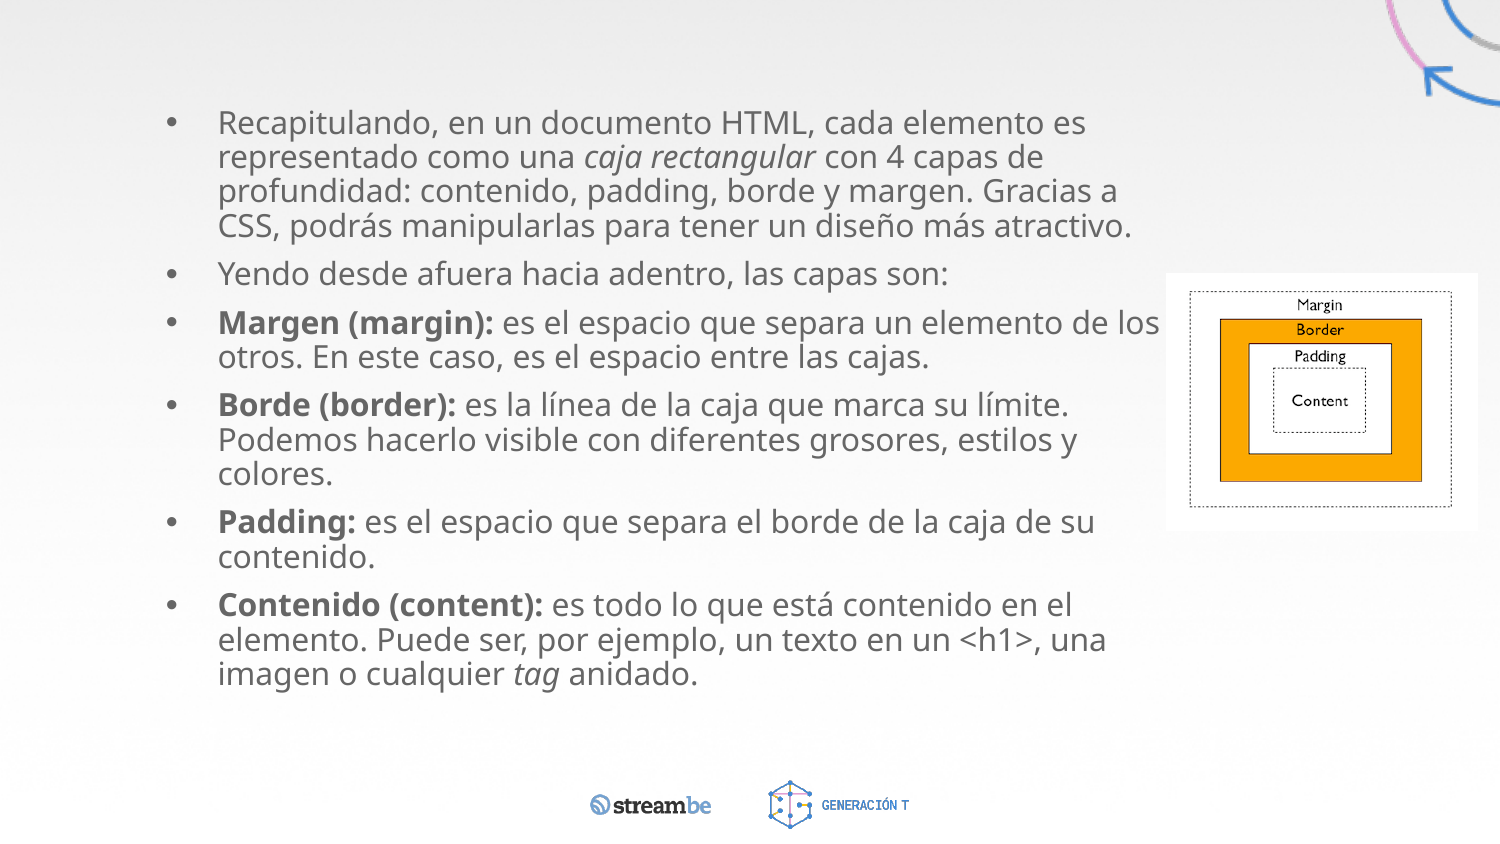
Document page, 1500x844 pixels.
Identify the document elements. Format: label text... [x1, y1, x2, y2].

picture [0, 0, 1500, 844]
text_box Recapitulando, en un documento HTML, cada elemento es representado como una caja rectangular con 4 capas de profundidad: contenido, padding, borde y margen. Gracias a CSS, podrás manipularlas para tener un diseño más atractivo. Yendo desde afuera hacia adentro, las capas son: Margen (margin): es el espacio que separa un elemento de los otros. En este caso, es el espacio entre las cajas. Borde (border): es la línea de la caja que marca su límite. Podemos hacerlo visible con diferentes grosores, estilos y colores. Padding: es el espacio que separa el borde de la caja de su contenido. Contenido (content): es todo lo que está contenido en el elemento. Puede ser, por ejemplo, un texto en un <h1>, una imagen o cualquier tag anidado. [137, 101, 1178, 703]
